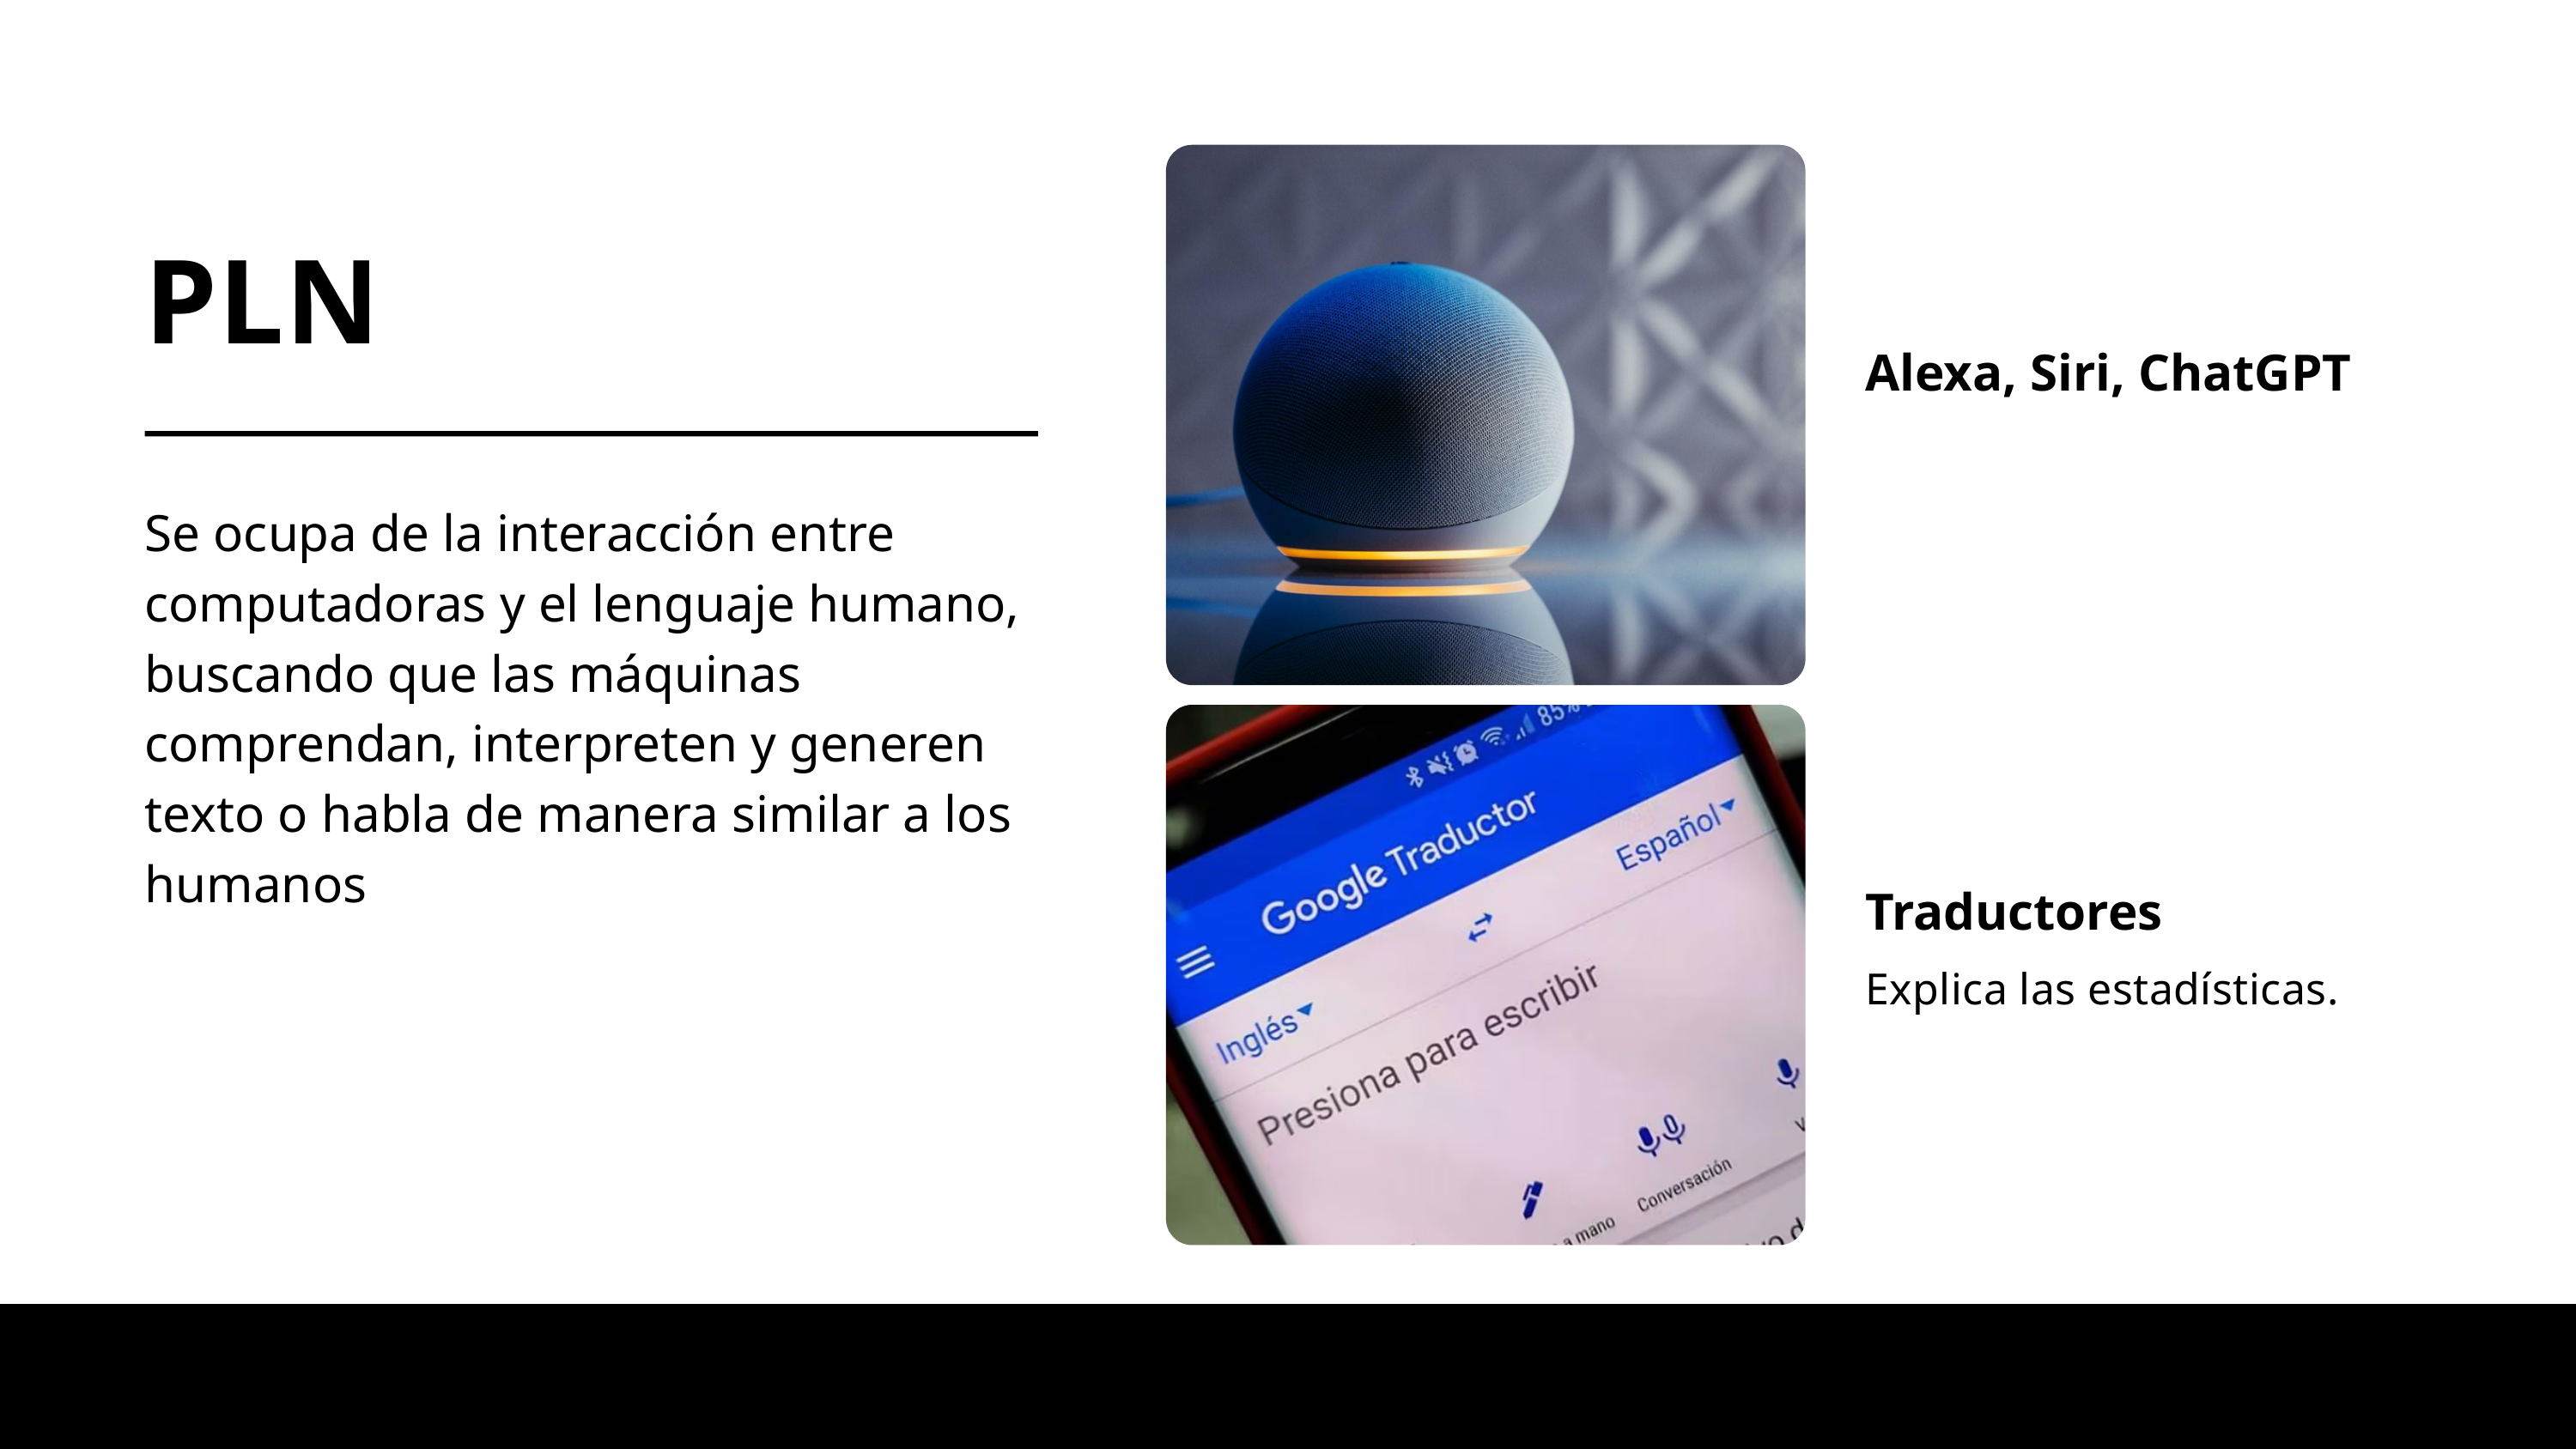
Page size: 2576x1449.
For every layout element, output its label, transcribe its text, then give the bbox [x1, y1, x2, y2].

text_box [0, 1303, 2576, 1449]
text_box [1865, 880, 2432, 1016]
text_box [1165, 144, 1806, 686]
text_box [144, 231, 1039, 976]
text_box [1165, 704, 1806, 1246]
text_box Alexa, Siri, ChatGPT [1865, 343, 2432, 401]
